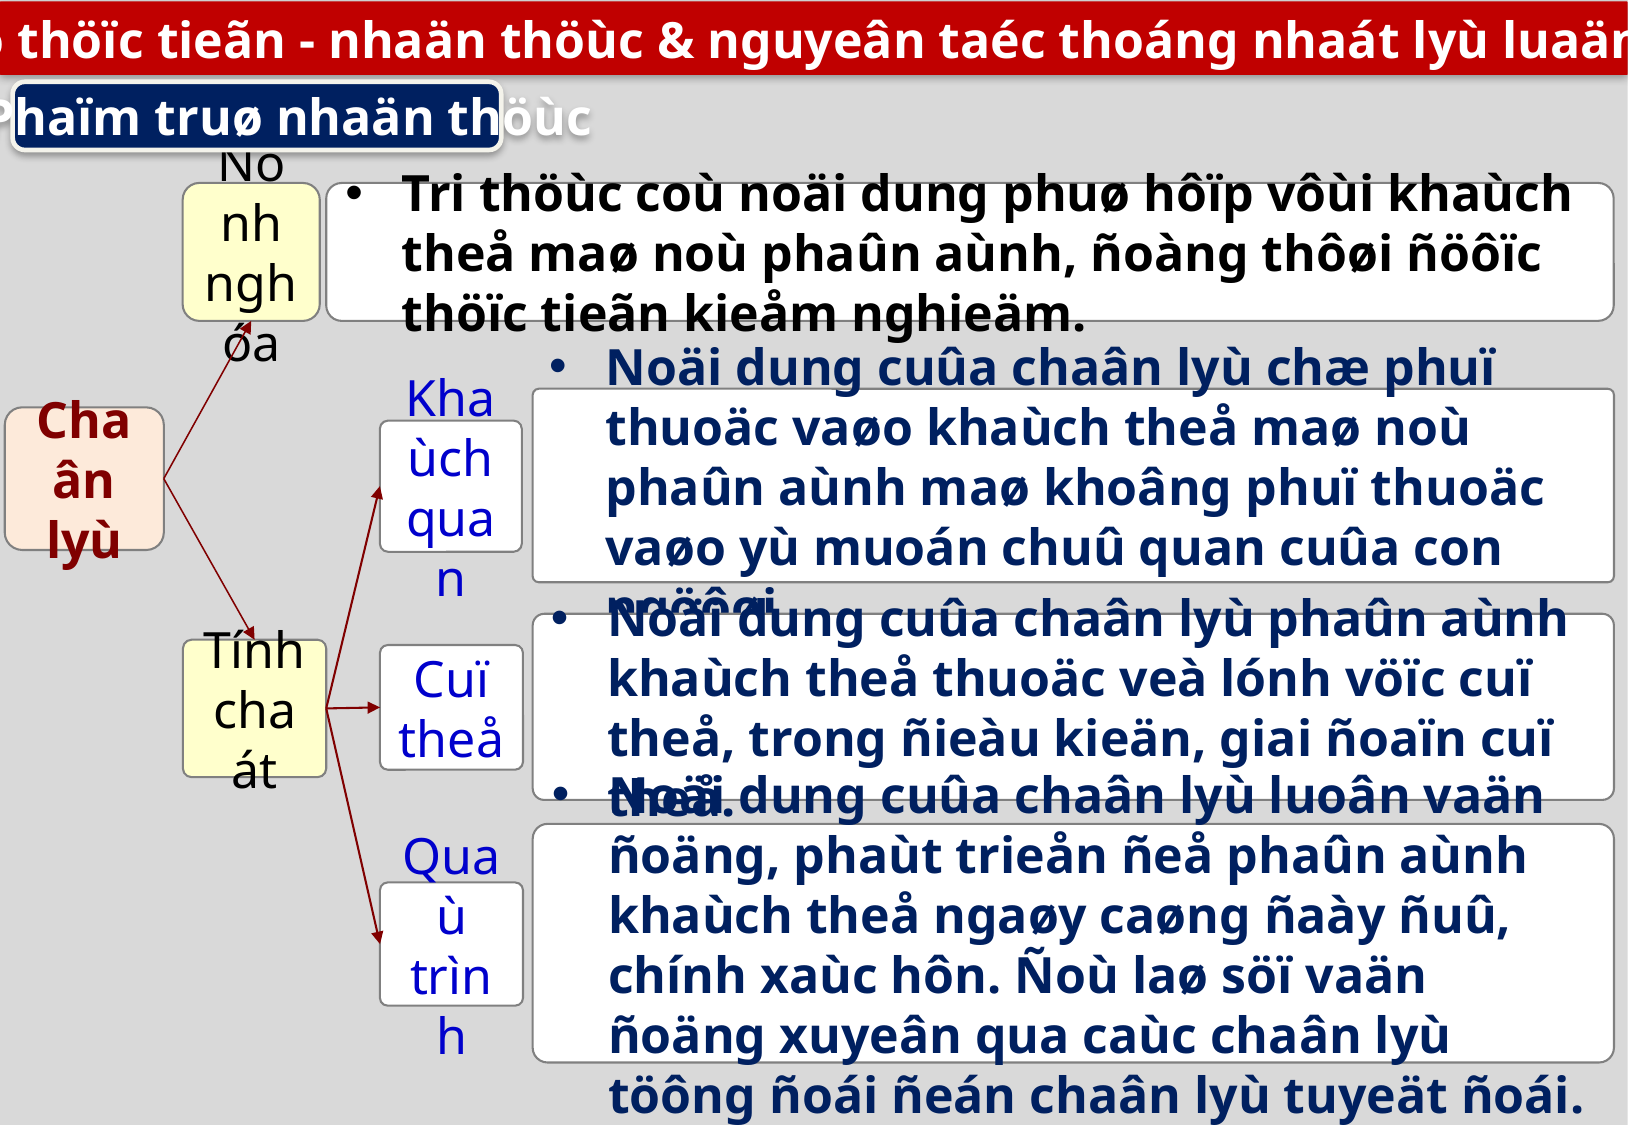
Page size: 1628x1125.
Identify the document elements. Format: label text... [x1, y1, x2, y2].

text_box Tri thöùc coù noäi dung phuø hôïp vôùi khaùch theå maø noù phaûn aùnh, ñoàng thôøi ñöôïc thöïc tieãn kieåm nghieäm. [324, 180, 1616, 324]
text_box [163, 478, 255, 640]
text_box Noäi dung cuûa chaân lyù luoân vaän ñoäng, phaùt trieån ñeå phaûn aùnh khaùch theå ngaøy caøng ñaày ñuû, chính xaùc hôn. Ñoù laø söï vaän ñoäng xuyeân qua caùc chaân lyù töông ñoái ñeán chaân lyù tuyeät ñoái. [530, 821, 1617, 1065]
text_box Chaân lyù [2, 405, 158, 553]
text_box Noäi dung cuûa chaân lyù phaûn aùnh khaùch theå thuoäc veà lónh vöïc cuï theå, trong ñieàu kieän, giai ñoaïn cuï theå. [530, 611, 1617, 803]
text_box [163, 320, 252, 478]
text_box Tính chaát [180, 637, 320, 780]
text_box b) Phaïm truø nhaän thöùc [12, 81, 502, 150]
text_box Cuï theå [385, 642, 526, 772]
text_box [325, 708, 381, 945]
text_box Khaùch quan [377, 418, 524, 554]
text_box Ñònh nghóa [180, 180, 322, 324]
text_box 3. Phaïm truø thöïc tieãn - nhaän thöùc & nguyeân taéc thoáng nhaát lyù luaän vaø th.tieãn [0, 1, 1628, 75]
text_box Noäi dung cuûa chaân lyù chæ phuï thuoäc vaøo khaùch theå maø noù phaûn aùnh maø khoâng phuï thuoäc vaøo yù muoán chuû quan cuûa con ngöôøi. [530, 386, 1617, 585]
text_box Quaù trình [377, 880, 526, 1008]
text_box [326, 485, 381, 708]
